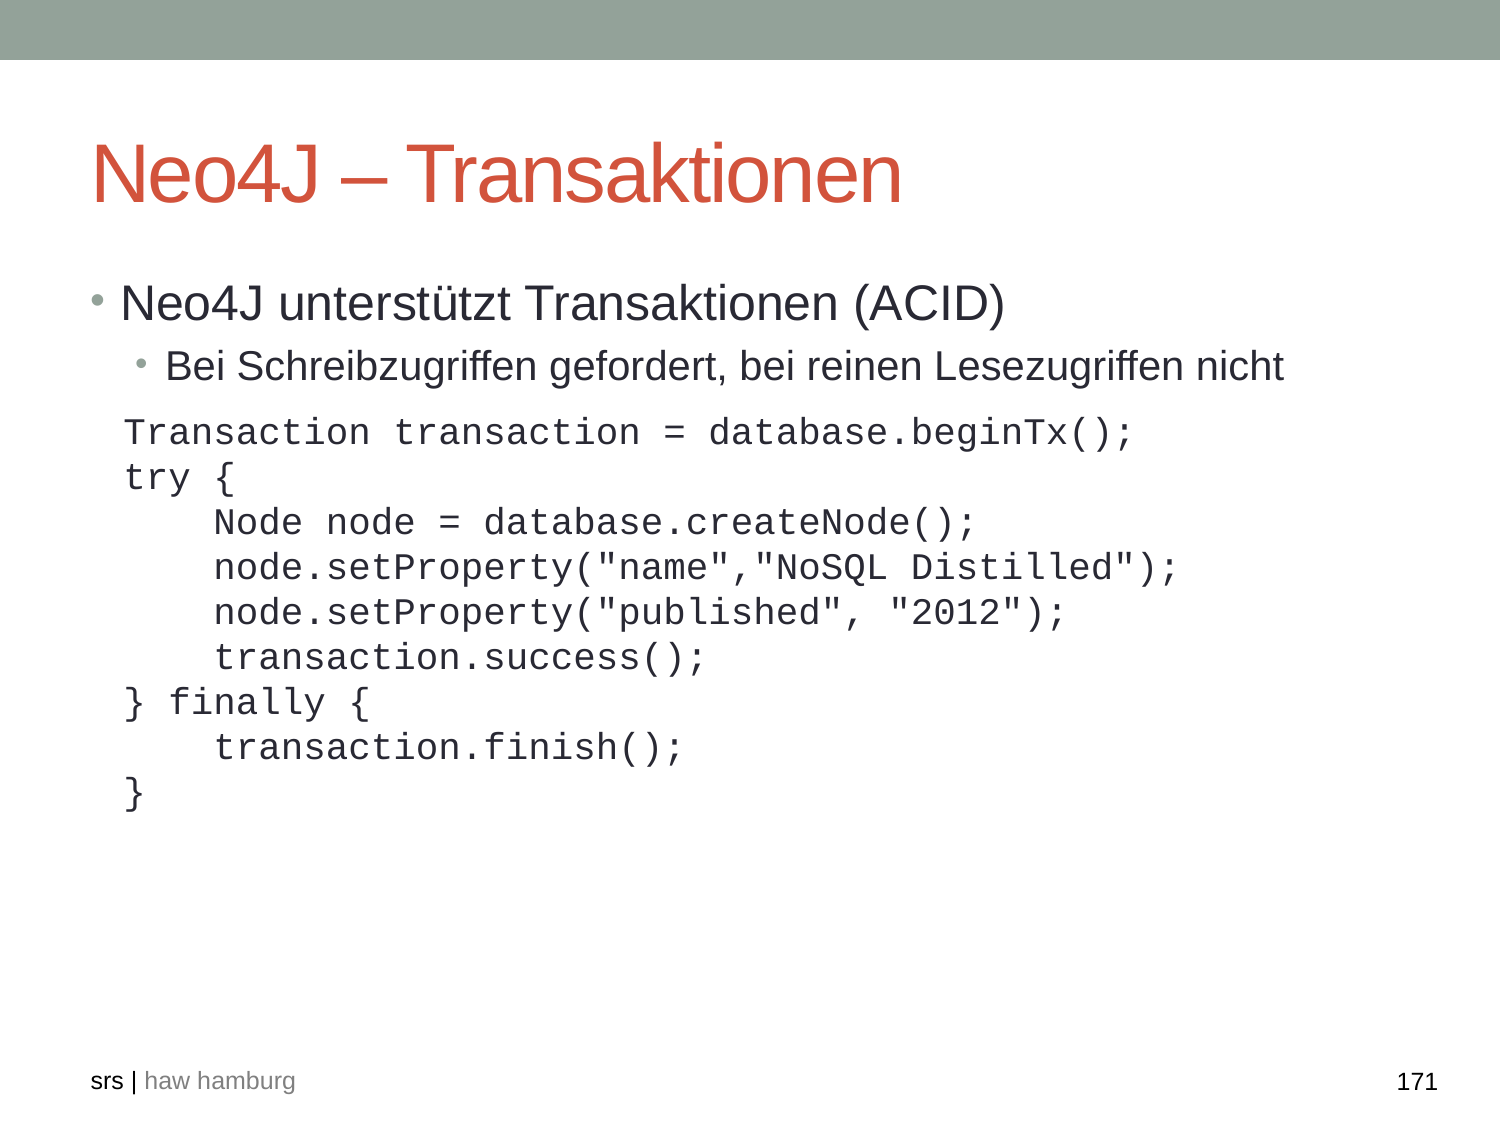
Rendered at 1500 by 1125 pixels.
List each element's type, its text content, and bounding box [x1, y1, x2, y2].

text_box Transaction transaction = database.beginTx(); try { Node node = database.createNode(); node.setProperty("name","NoSQL Distilled"); node.setProperty("published", "2012"); transaction.success(); } finally { transaction.finish(); } [108, 399, 1277, 819]
title Neo4J – Transaktionen [75, 87, 1425, 250]
list Neo4J unterstützt Transaktionen (ACID) Bei Schreibzugriffen gefordert, bei reinen Lesezugriffen nicht [75, 262, 1425, 1063]
